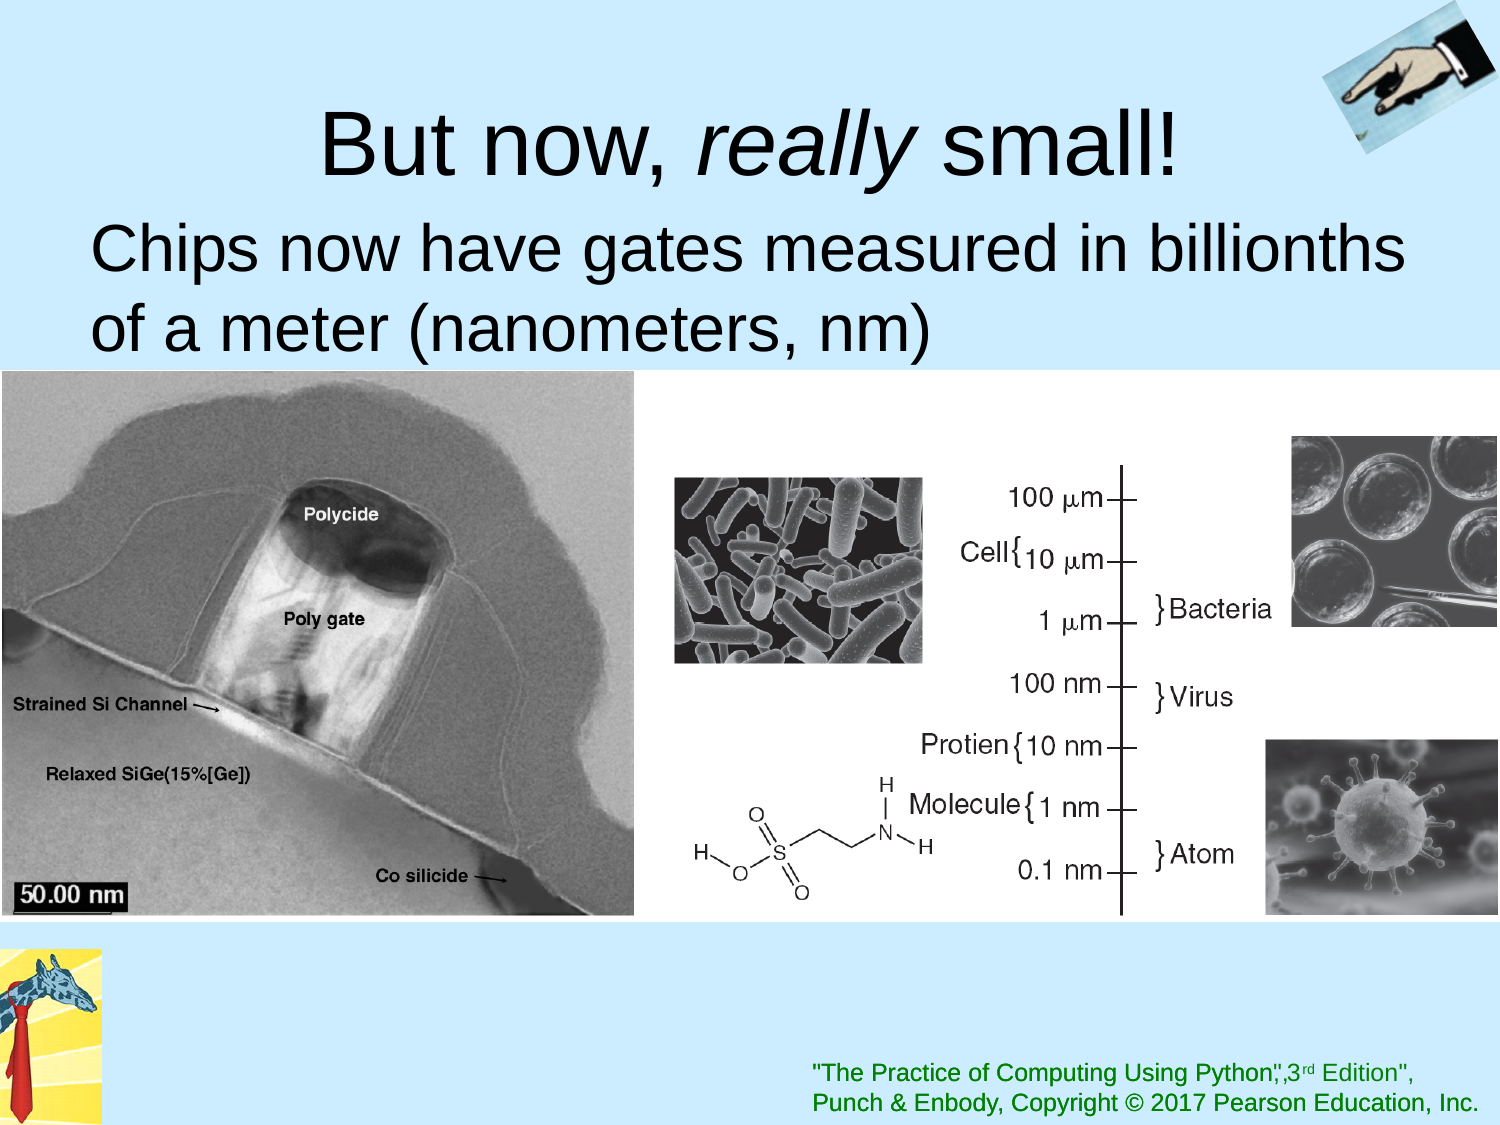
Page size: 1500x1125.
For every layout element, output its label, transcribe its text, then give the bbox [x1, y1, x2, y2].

picture [0, 949, 102, 1125]
list Chips now have gates measured in billionths of a meter (nanometers, nm) [75, 197, 1425, 369]
title But now, really small! [75, 45, 1425, 197]
picture [1378, 0, 1499, 120]
picture [0, 370, 1500, 923]
